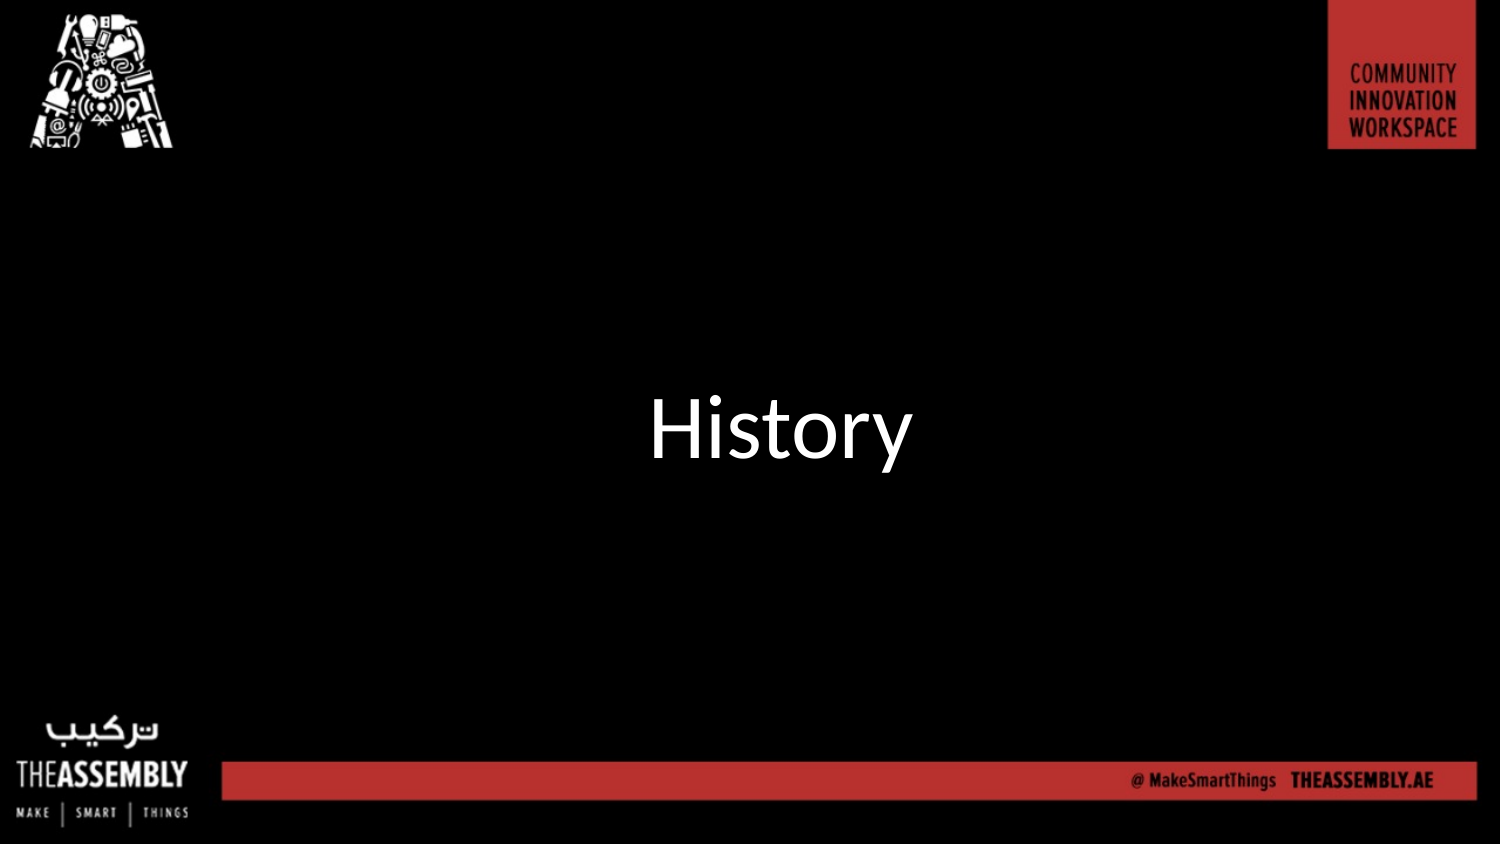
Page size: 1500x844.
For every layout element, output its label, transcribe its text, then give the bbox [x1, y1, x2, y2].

picture [0, 0, 1500, 844]
title History [106, 351, 1457, 493]
